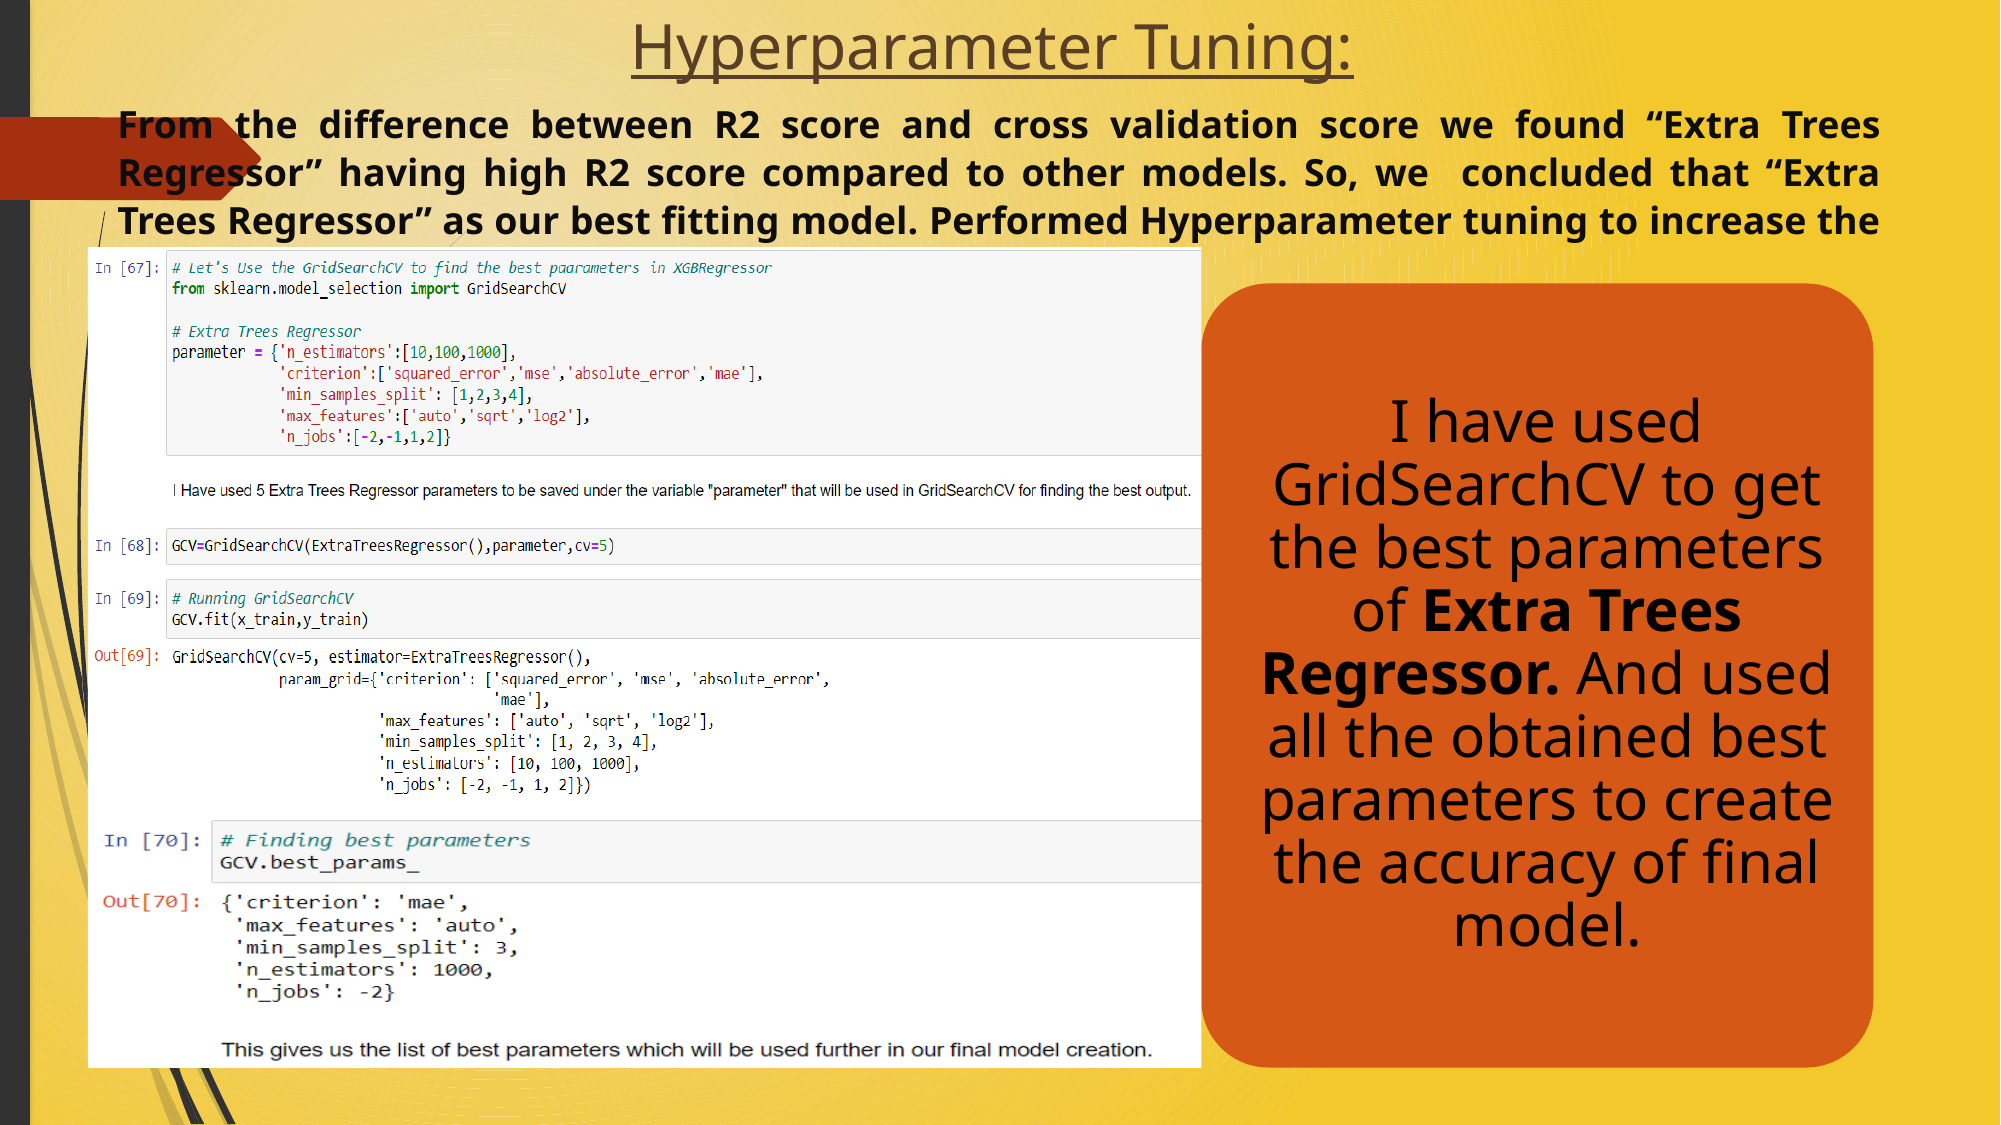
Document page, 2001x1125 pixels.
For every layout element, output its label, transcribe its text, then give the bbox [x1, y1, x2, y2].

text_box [87, 247, 1202, 817]
text_box Hyperparameter Tuning: [87, 0, 1898, 90]
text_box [87, 817, 1202, 1068]
text_box From the difference between R2 score and cross validation score we found “Extra Trees Regressor” having high R2 score compared to other models. So, we concluded that “Extra Trees Regressor” as our best fitting model. Performed Hyperparameter tuning to increase the best model accuracy. [102, 90, 1898, 299]
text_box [1207, 283, 1874, 1068]
